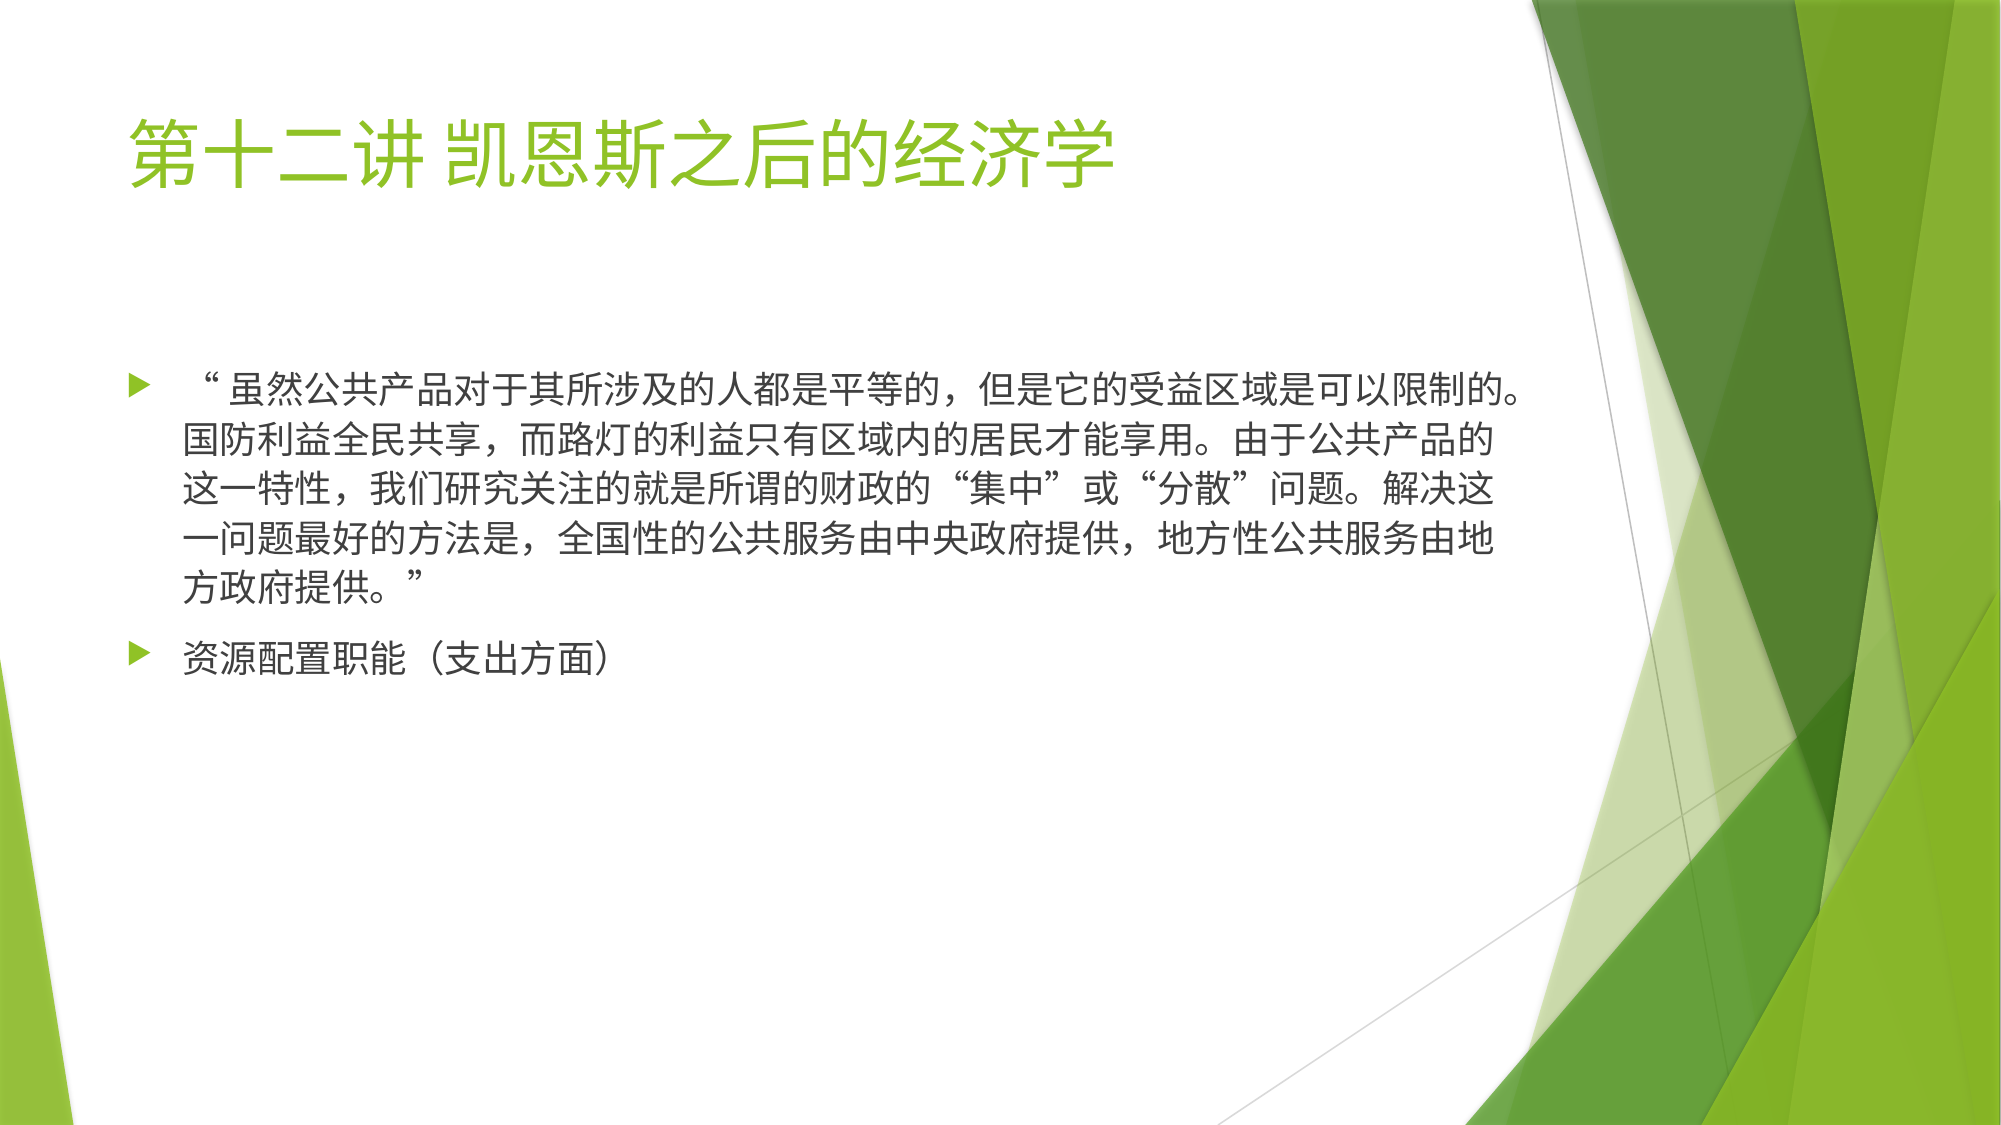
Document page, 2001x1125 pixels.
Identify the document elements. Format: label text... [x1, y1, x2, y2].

title 第十二讲 凯恩斯之后的经济学 [111, 99, 1522, 317]
list “虽然公共产品对于其所涉及的人都是平等的，但是它的受益区域是可以限制的。国防利益全民共享，而路灯的利益只有区域内的居民才能享用。由于公共产品的这一特性，我们研究关注的就是所谓的财政的“集中”或“分散”问题。解决这一问题最好的方法是，全国性的公共服务由中央政府提供，地方性公共服务由地方政府提供。” 资源配置职能（支出方面） [111, 354, 1522, 787]
